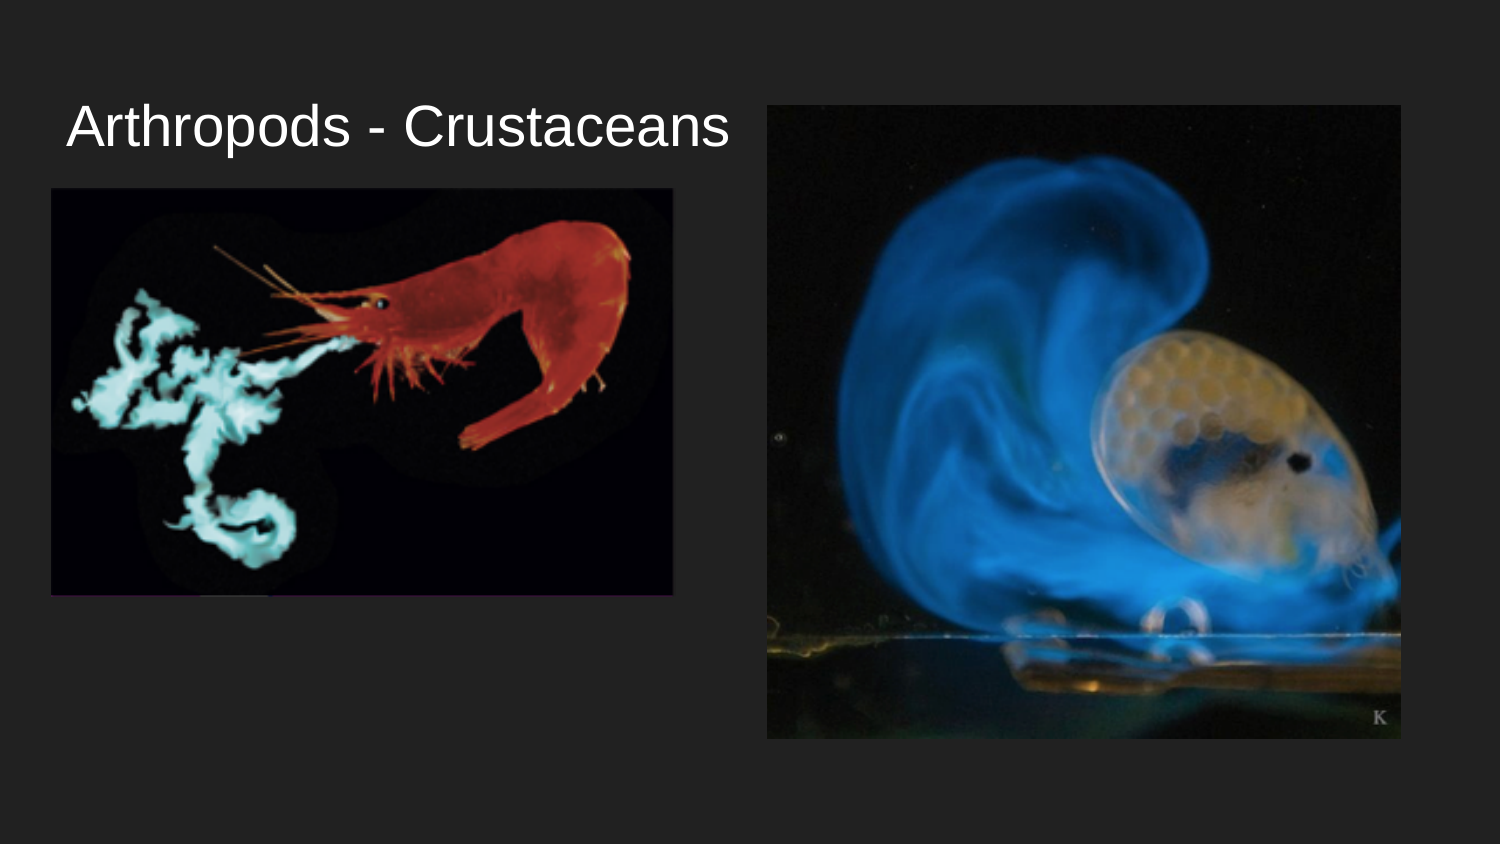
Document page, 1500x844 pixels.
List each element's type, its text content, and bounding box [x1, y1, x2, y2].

title Arthropods - Crustaceans [51, 72, 1449, 167]
picture [50, 188, 676, 599]
picture [767, 105, 1401, 739]
